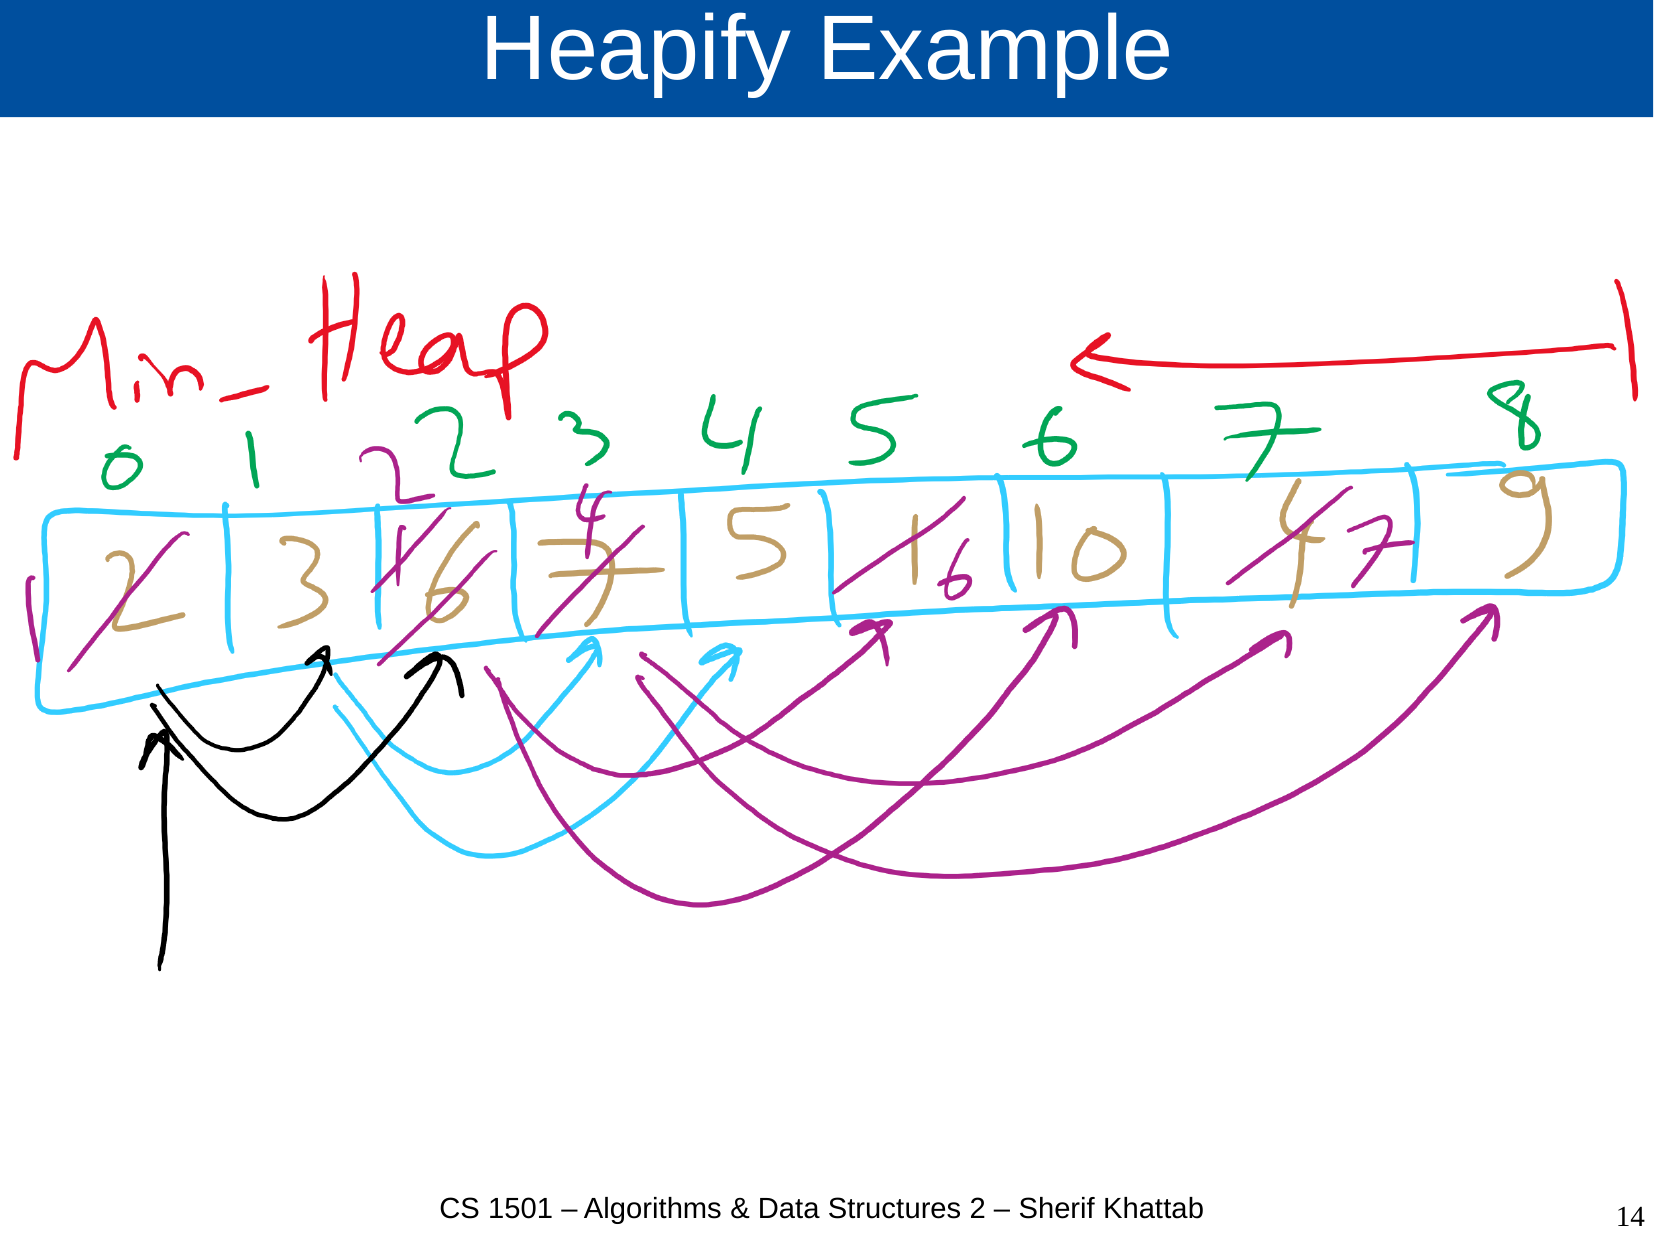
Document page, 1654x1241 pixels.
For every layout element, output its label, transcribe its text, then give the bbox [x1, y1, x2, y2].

footer CS 1501 – Algorithms & Data Structures 2 – Sherif Khattab [407, 1191, 1238, 1241]
slide_number 14 [1265, 1199, 1646, 1241]
picture [0, 265, 1654, 975]
title Heapify Example [0, 0, 1654, 118]
